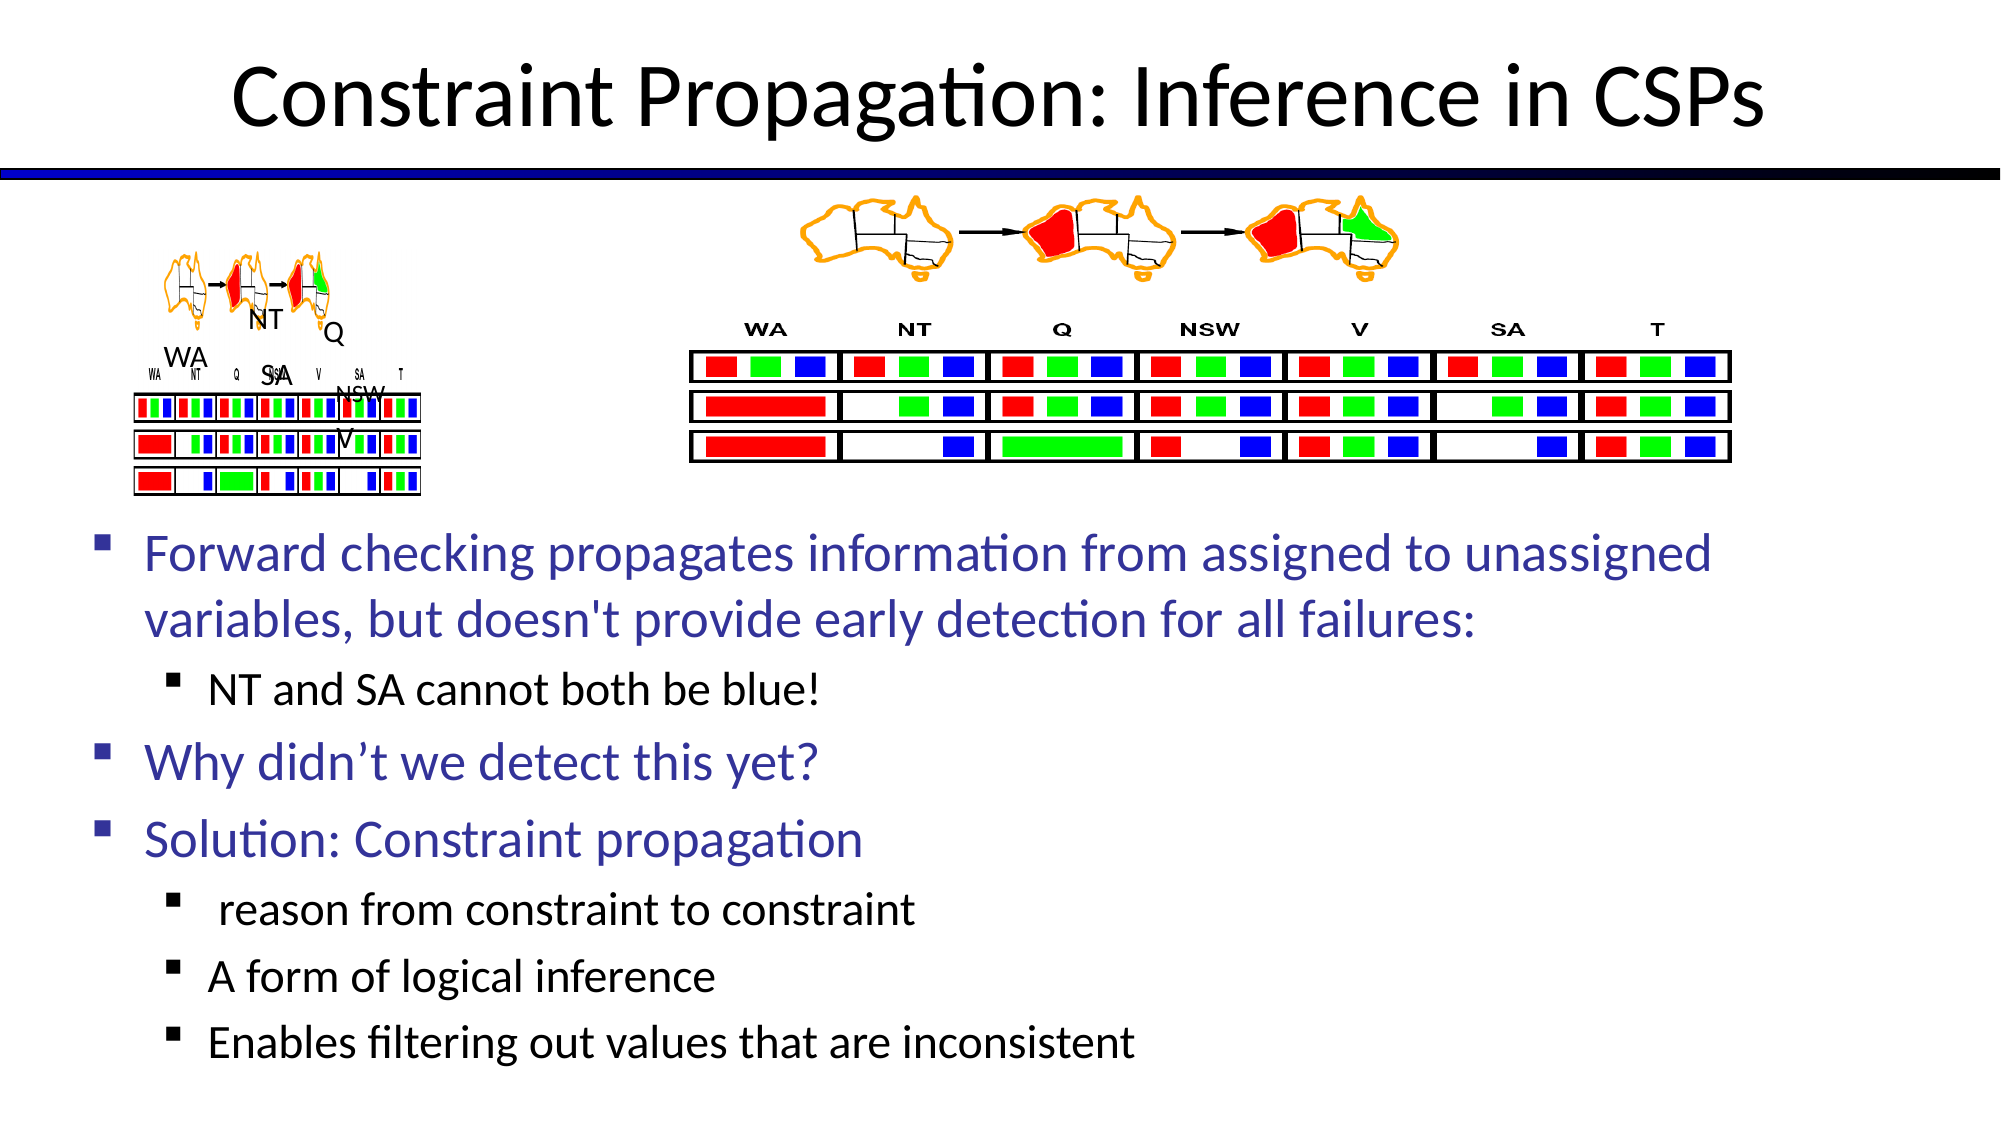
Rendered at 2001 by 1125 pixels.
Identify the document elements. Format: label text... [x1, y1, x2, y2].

title Constraint Propagation: Inference in CSPs [0, 0, 2000, 184]
list Forward checking propagates information from assigned to unassigned variables, but doesn't provide early detection for all failures: NT and SA cannot both be blue! Why didn’t we detect this yet? Solution: Constraint propagation reason from constraint to constraint A form of logical inference Enables filtering out values that are inconsistent [74, 509, 1942, 1083]
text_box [133, 249, 424, 496]
picture [687, 193, 1734, 464]
